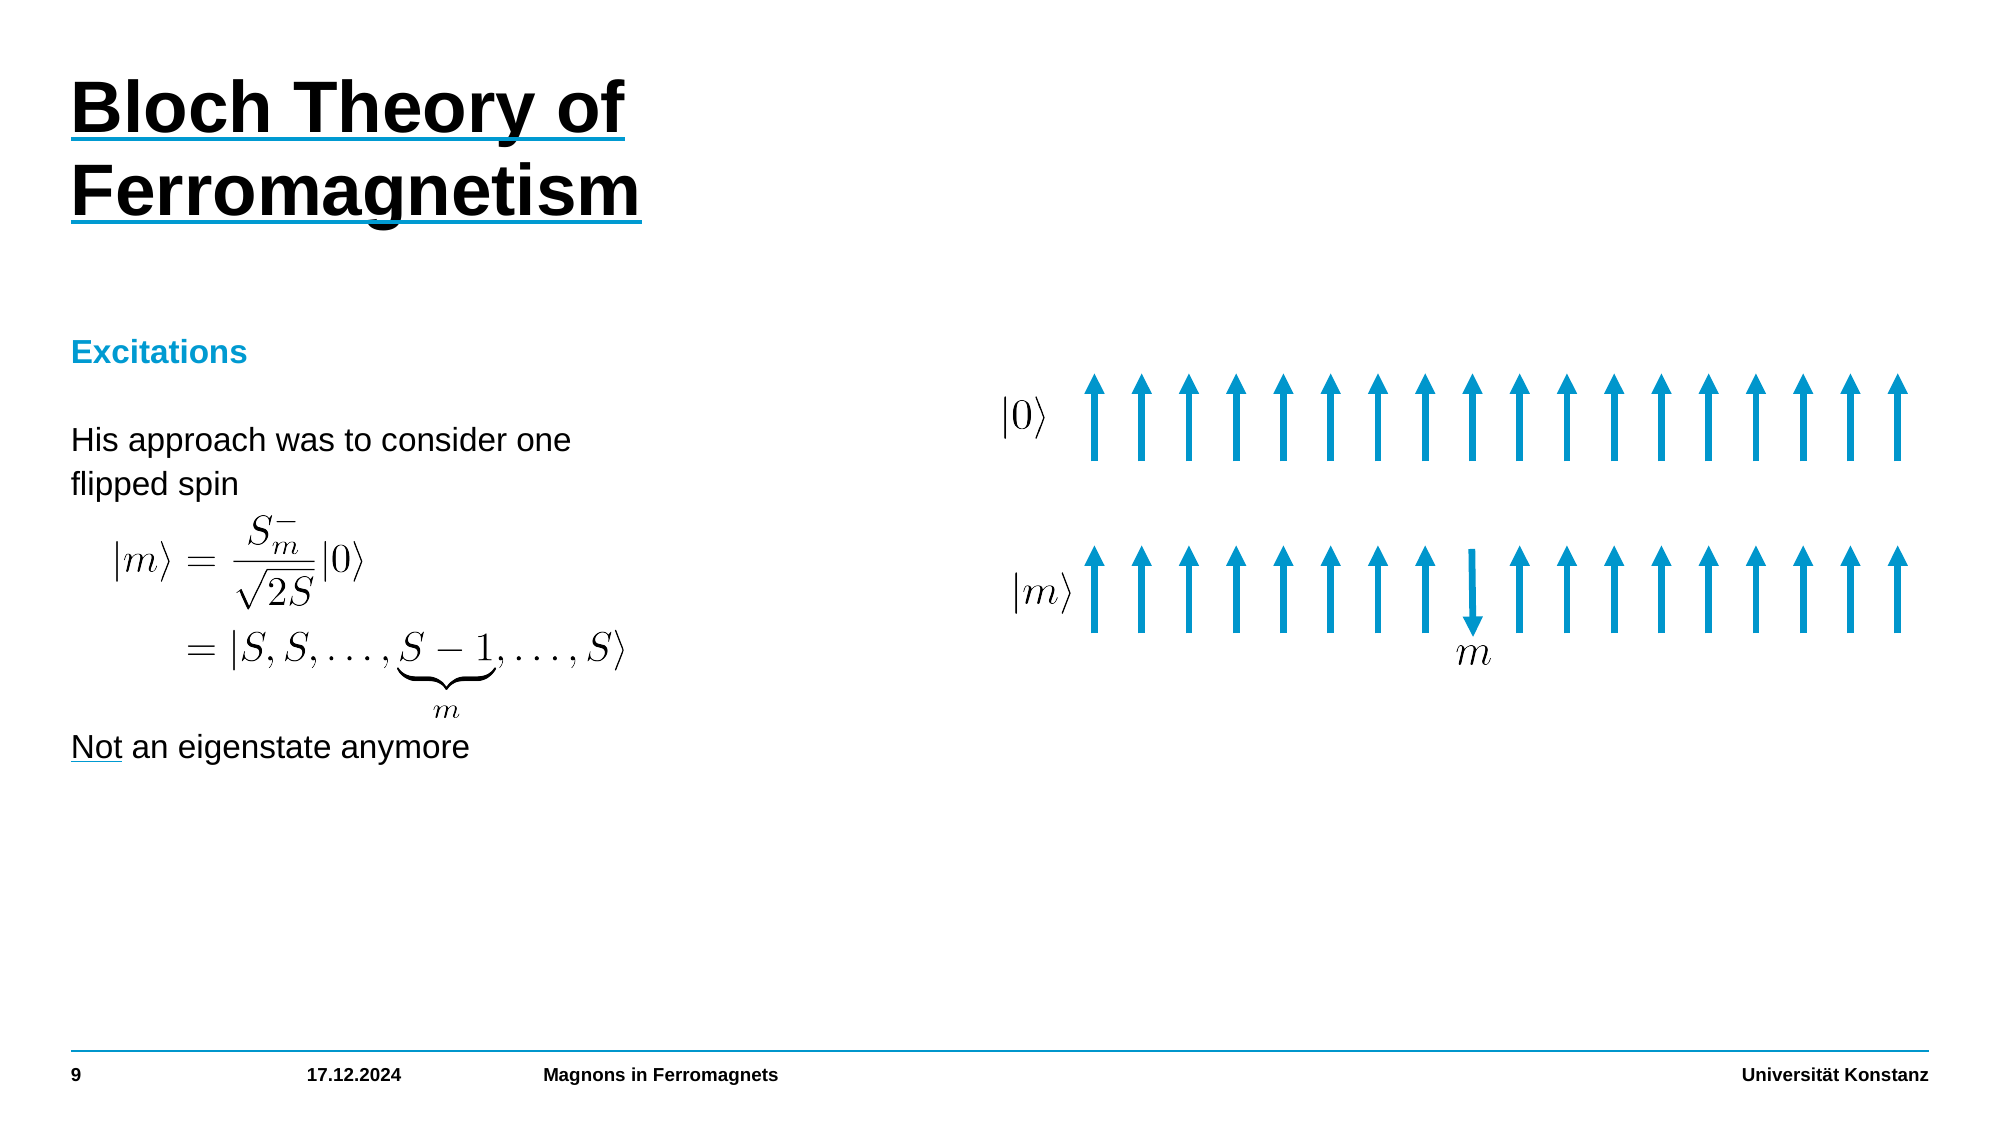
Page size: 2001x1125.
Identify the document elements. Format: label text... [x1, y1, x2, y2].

picture [1014, 571, 1071, 615]
slide_number 9 [70, 1058, 276, 1094]
title Bloch Theory of Ferromagnetism [70, 66, 1402, 268]
picture [1455, 645, 1491, 665]
footer Magnons in Ferromagnets [543, 1058, 1489, 1094]
picture [1004, 396, 1045, 439]
list Excitations His approach was to consider one flipped spin Not an eigenstate anymore [70, 326, 800, 1000]
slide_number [306, 1058, 512, 1094]
picture [116, 515, 625, 718]
